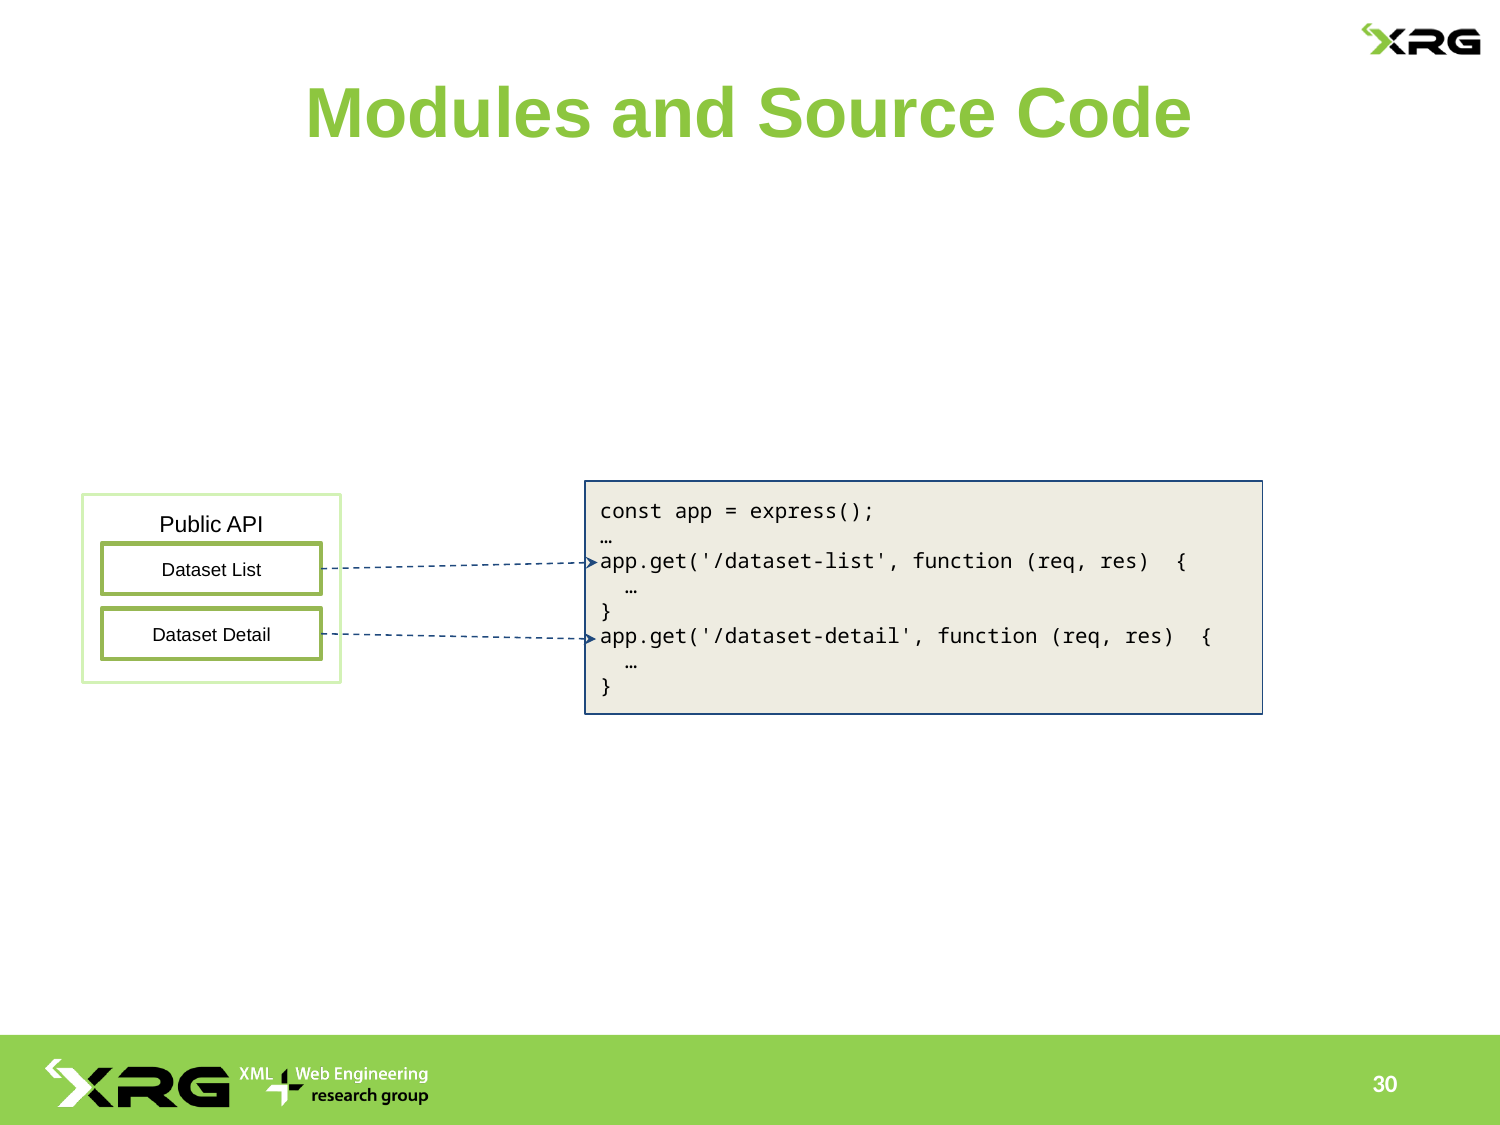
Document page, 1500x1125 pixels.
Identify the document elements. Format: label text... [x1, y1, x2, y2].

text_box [320, 633, 597, 640]
text_box const app = express(); … app.get('/dataset-list', function (req, res) { … } app.get('/dataset-detail', function (req, res) { … } [584, 481, 1263, 714]
picture [1357, 19, 1483, 60]
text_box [320, 562, 598, 569]
picture [37, 1054, 435, 1111]
text_box Dataset Detail [101, 608, 322, 660]
title Modules and Source Code [75, 45, 1425, 173]
slide_number 30 [1357, 1034, 1483, 1125]
text_box Public API [82, 494, 341, 683]
text_box Dataset List [101, 543, 322, 595]
